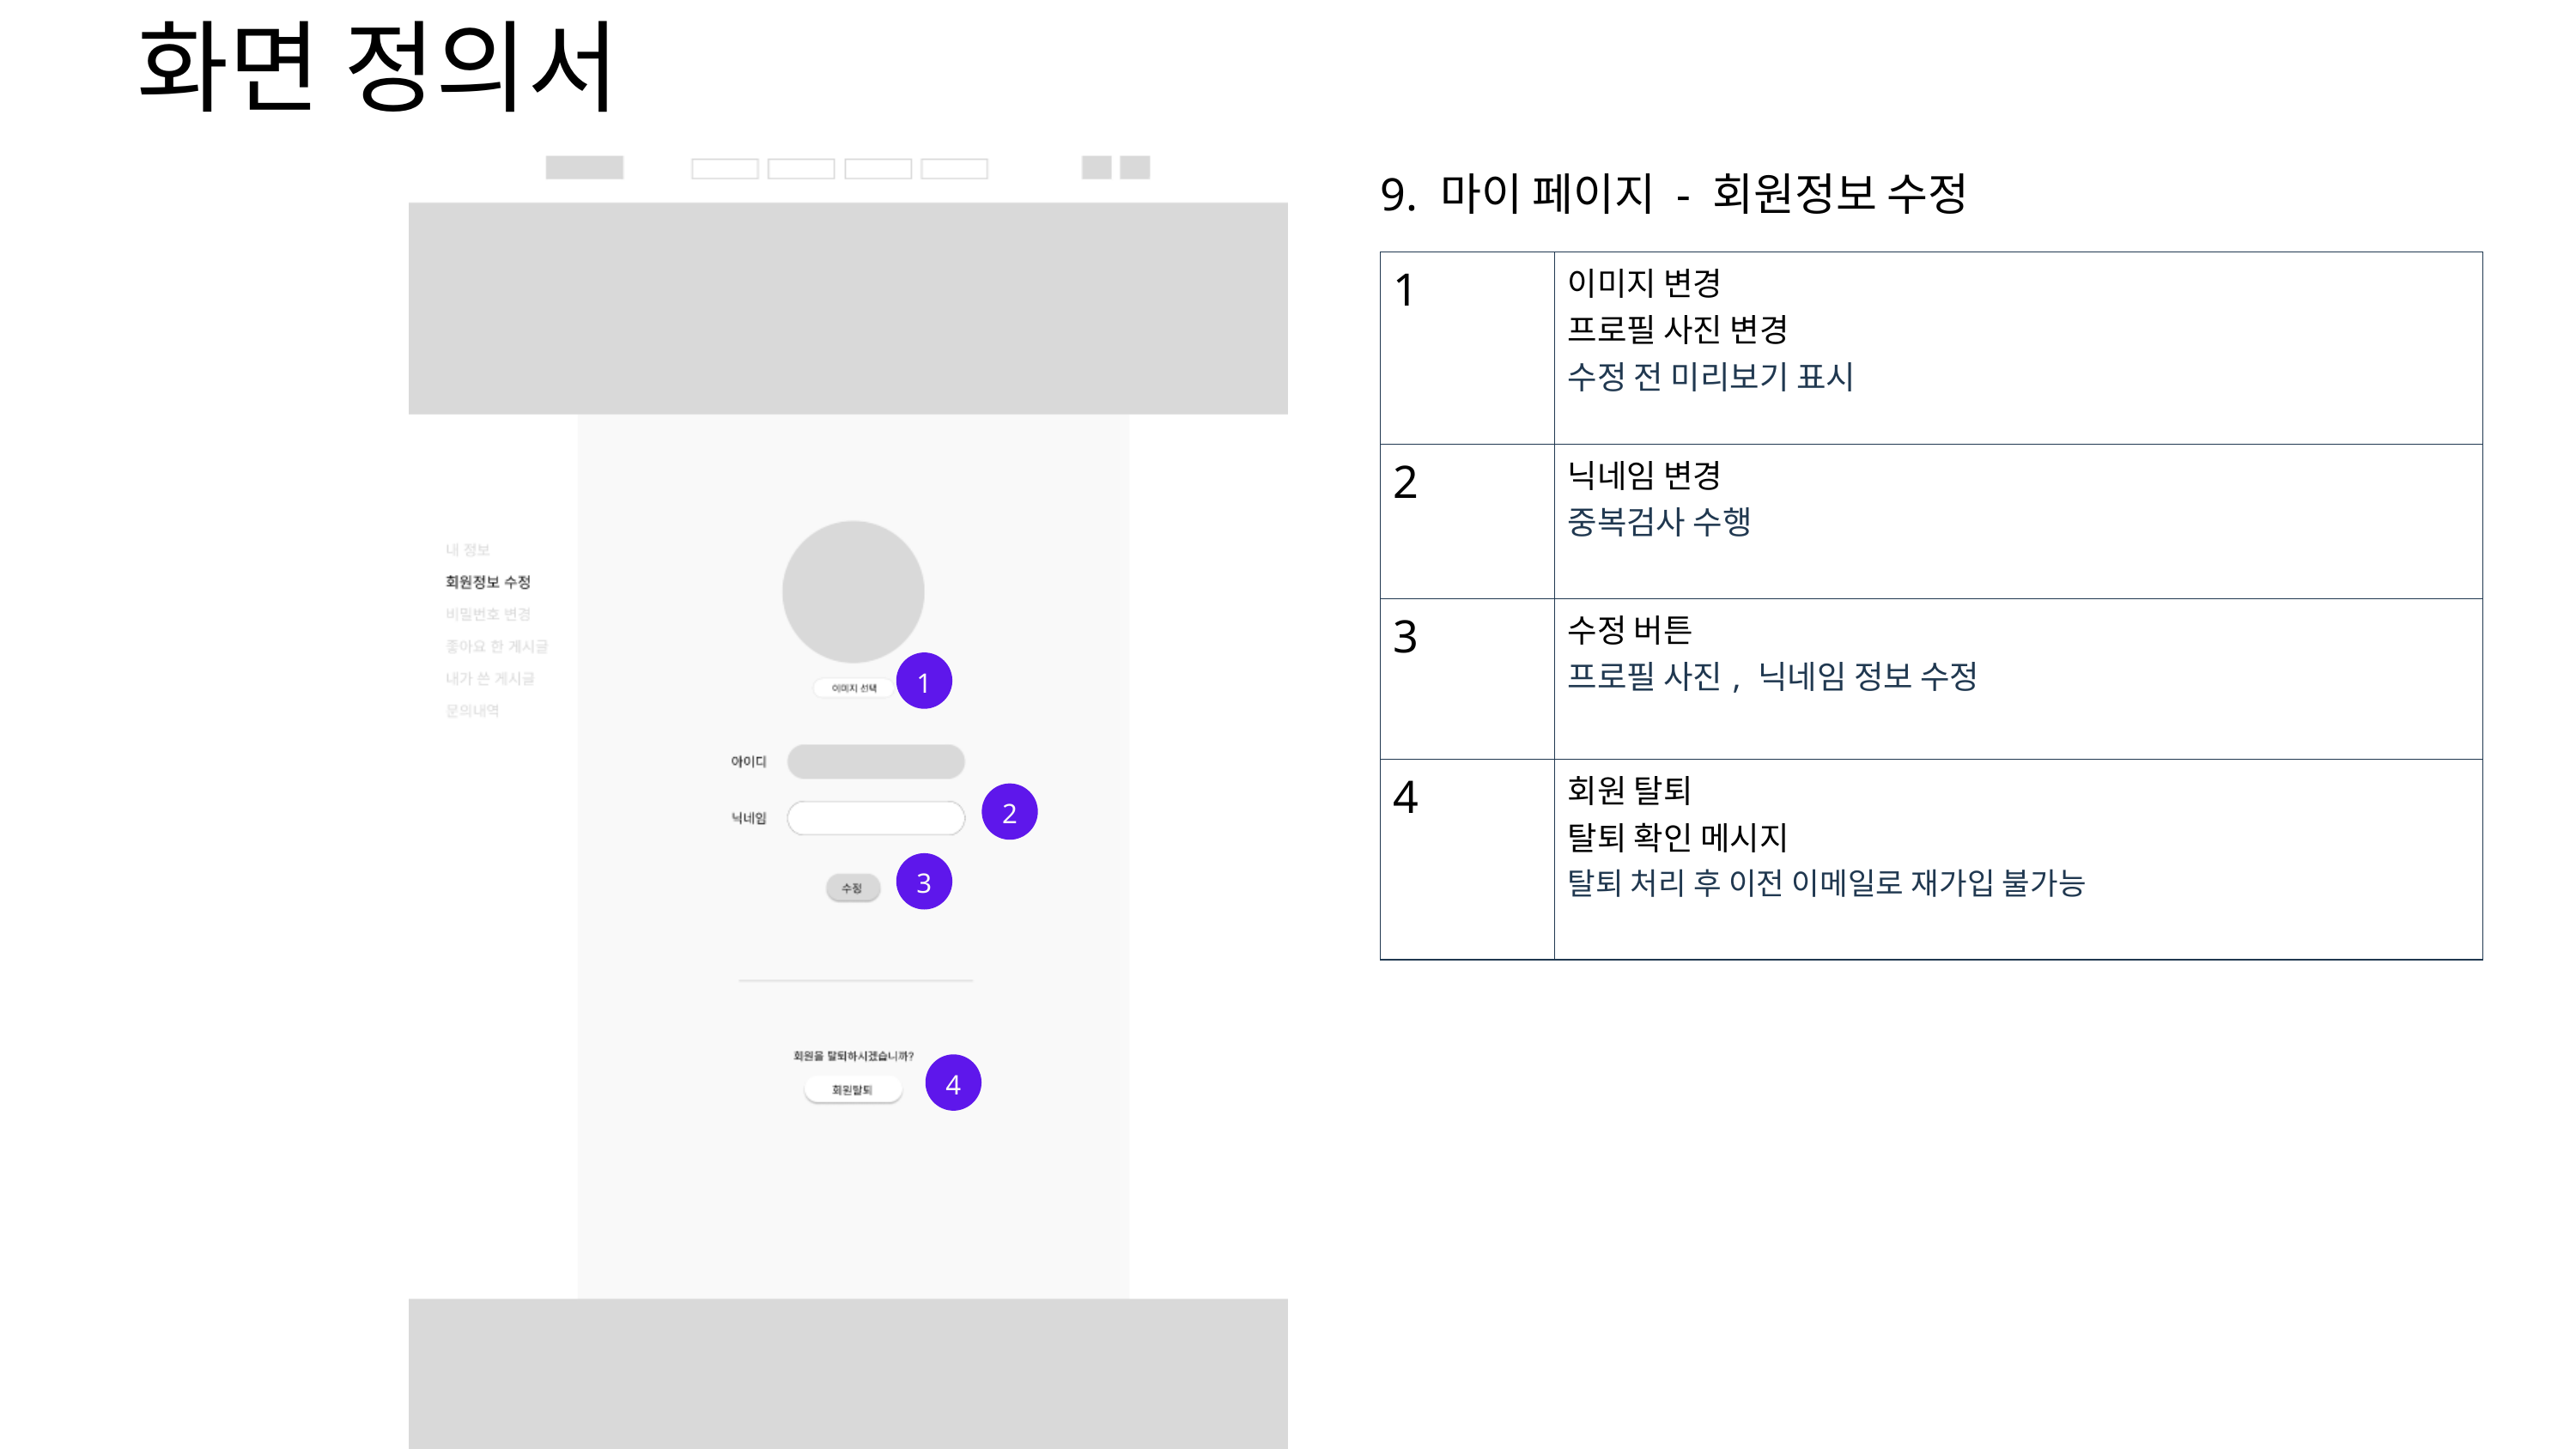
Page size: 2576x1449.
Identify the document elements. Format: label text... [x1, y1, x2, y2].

table_cell 4 [1381, 760, 1554, 959]
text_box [896, 852, 953, 910]
table_header 이미지 변경 프로필 사진 변경 수정 전 미리보기 표시 [1555, 252, 2482, 444]
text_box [981, 783, 1039, 840]
table_cell 2 [1381, 445, 1554, 598]
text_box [896, 652, 953, 709]
table_cell 3 [1381, 599, 1554, 759]
table_cell 회원 탈퇴 탈퇴 확인 메시지 탈퇴 처리 후 이전 이메일로 재가입 불가능 [1555, 760, 2482, 959]
table_cell 수정 버튼 프로필 사진, 닉네임 정보 수정 [1555, 599, 2482, 759]
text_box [925, 1054, 982, 1112]
text_box 9. 마이 페이지 - 회원정보 수정 [1380, 156, 2372, 220]
picture [409, 131, 1289, 1449]
table_cell 닉네임 변경 중복검사 수행 [1555, 445, 2482, 598]
table_header 1 [1381, 252, 1554, 444]
text_box 화면 정의서 [0, 0, 2576, 124]
